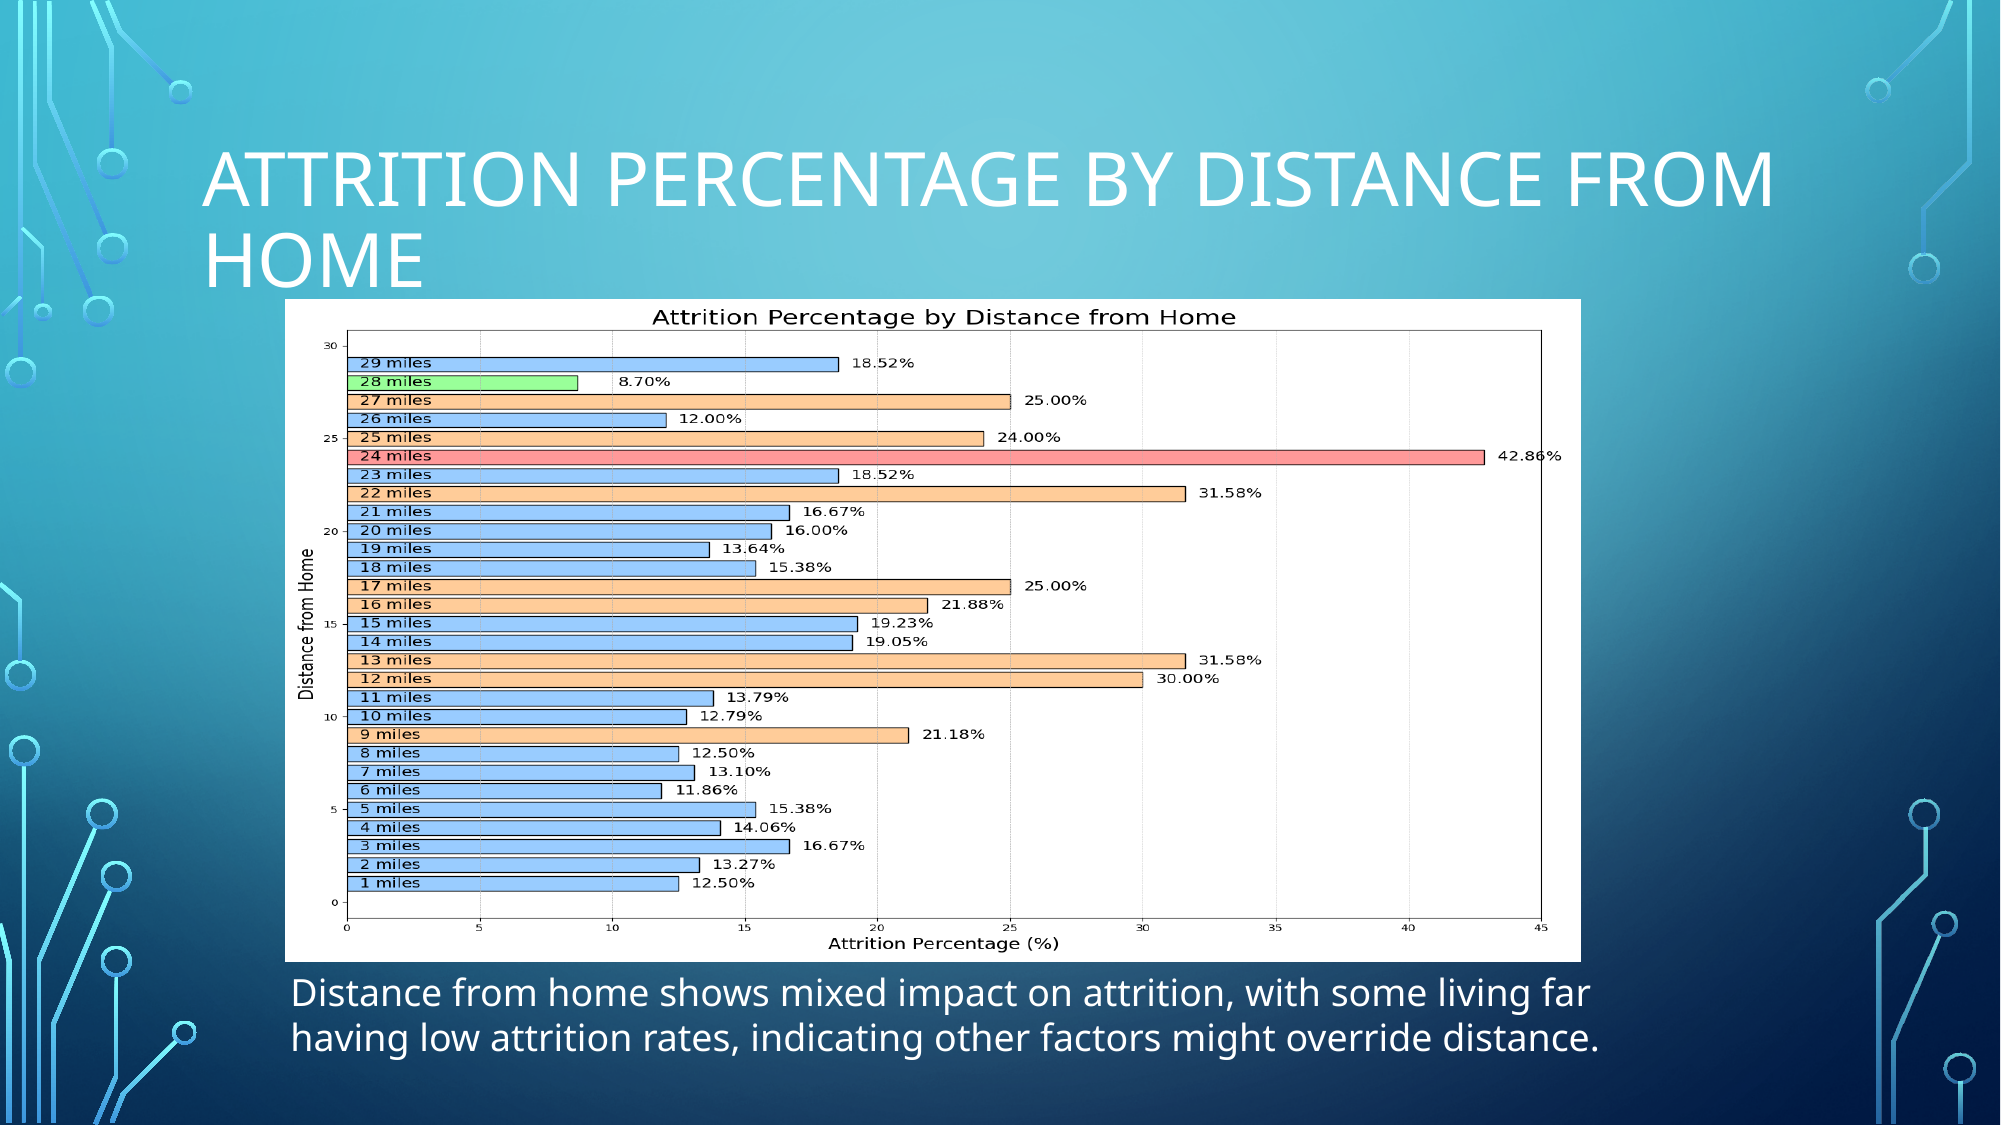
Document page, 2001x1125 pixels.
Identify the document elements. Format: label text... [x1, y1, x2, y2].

title Attrition Percentage by Distance from Home [187, 101, 1813, 344]
text_box Distance from home shows mixed impact on attrition, with some living far having low attrition rates, indicating other factors might override distance. [275, 961, 1624, 1067]
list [284, 298, 1581, 963]
